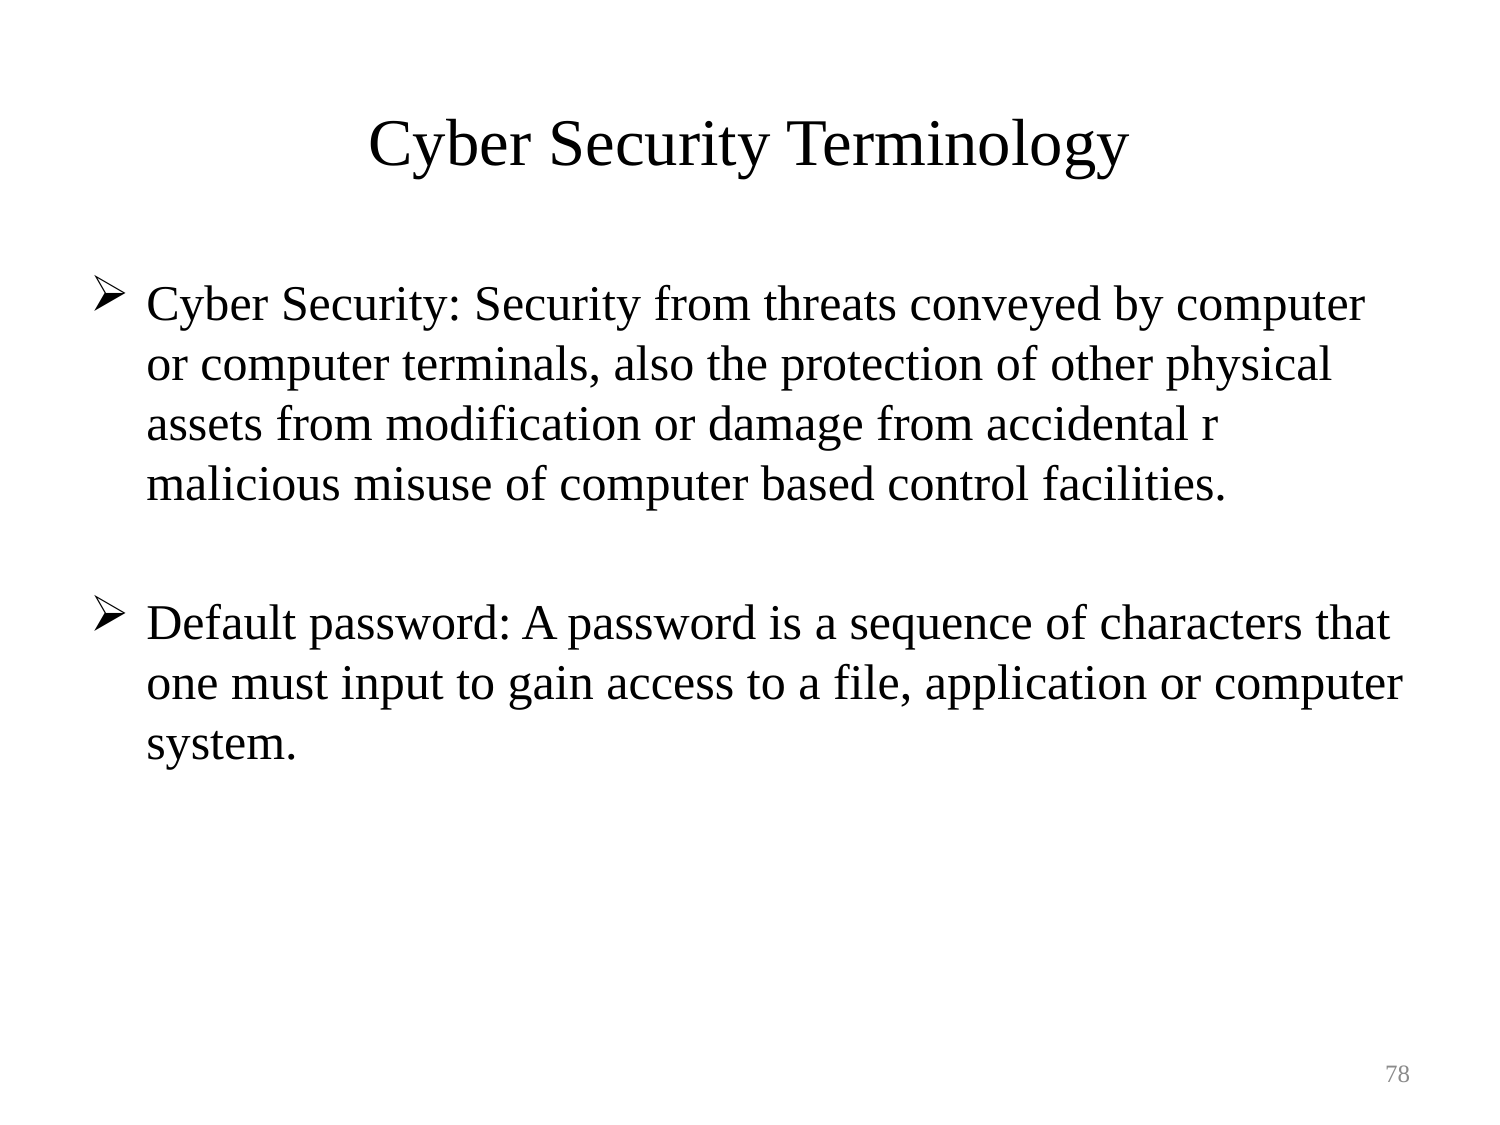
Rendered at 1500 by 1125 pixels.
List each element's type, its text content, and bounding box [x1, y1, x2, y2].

title Cyber Security Terminology [75, 45, 1425, 233]
slide_number 78 [1074, 1042, 1425, 1103]
list Cyber Security: Security from threats conveyed by computer or computer terminals, also the protection of other physical assets from modification or damage from accidental r malicious misuse of computer based control facilities. Default password: A password is a sequence of characters that one must input to gain access to a file, application or computer system. [75, 262, 1425, 1005]
